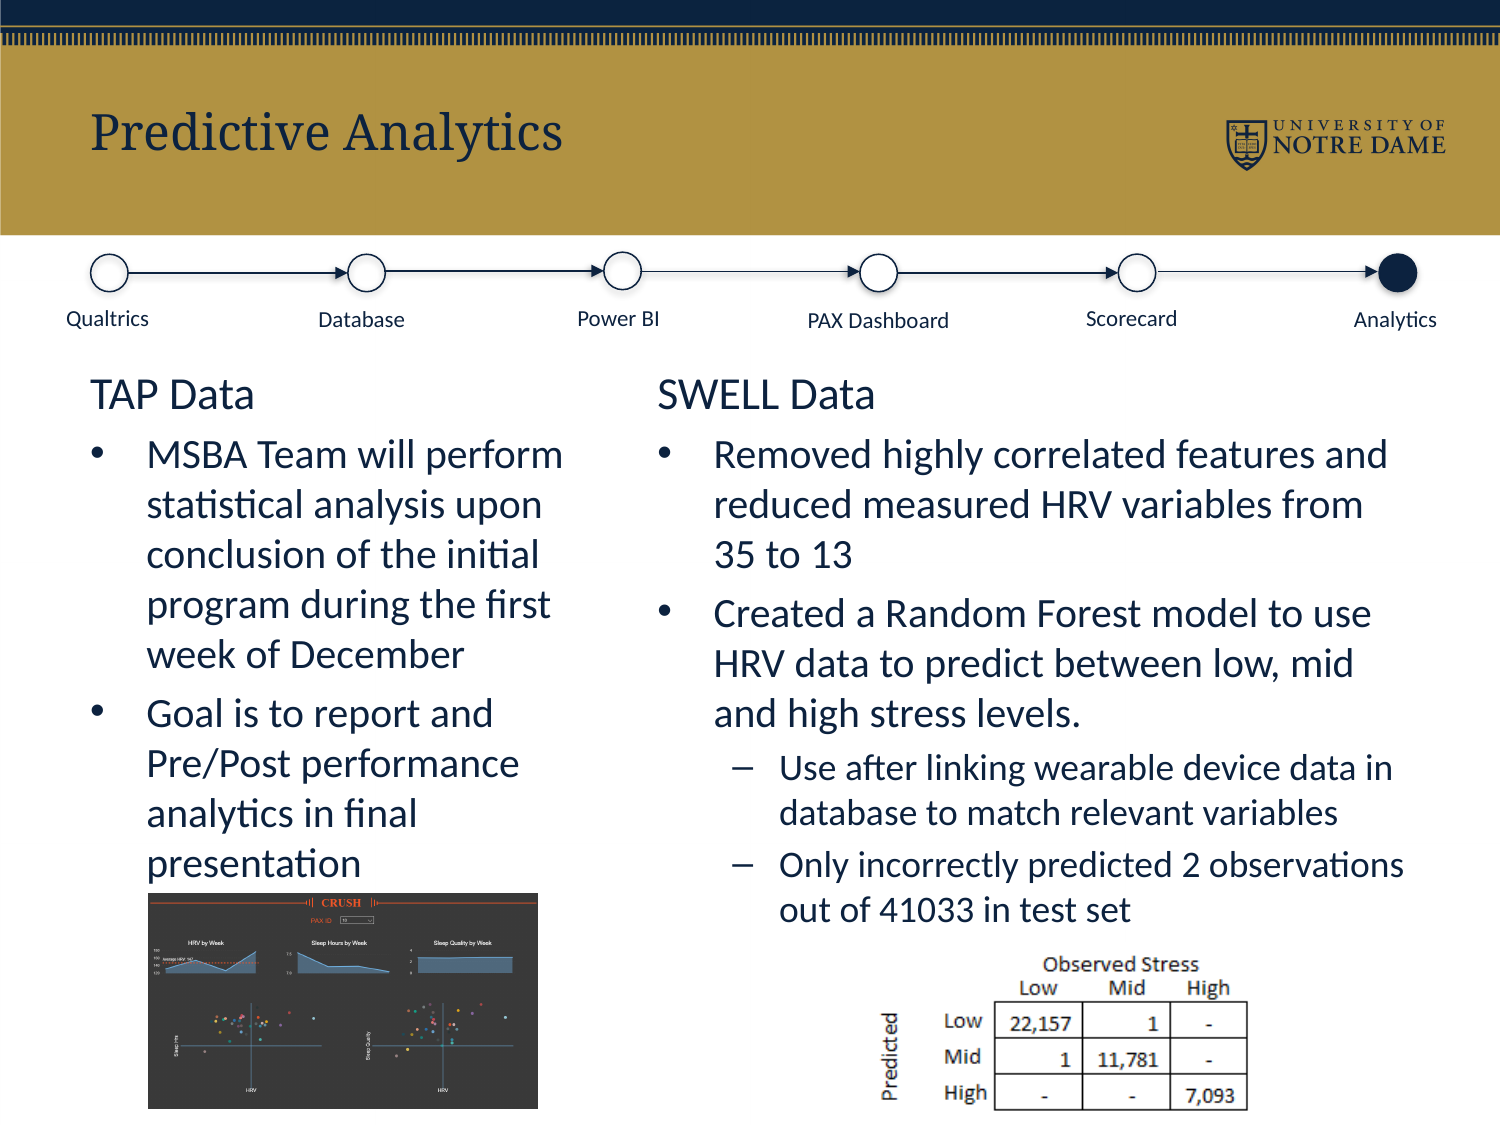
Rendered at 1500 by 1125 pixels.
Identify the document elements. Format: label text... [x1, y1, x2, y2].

text_box [1378, 253, 1418, 293]
text_box Analytics [1339, 297, 1454, 340]
text_box Scorecard [1071, 296, 1203, 339]
title Predictive Analytics [75, 93, 1275, 194]
text_box SWELL Data Removed highly correlated features and reduced measured HRV variables from 35 to 13 Created a Random Forest model to use HRV data to predict between low, mid and high stress levels. Use after linking wearable device data in database to match relevant variables Only incorrectly predicted 2 observations out of 41033 in test set [642, 356, 1426, 894]
text_box [603, 251, 642, 291]
text_box [859, 253, 899, 293]
text_box PAX Dashboard [789, 298, 968, 341]
text_box Power BI [562, 296, 679, 339]
text_box Qualtrics [51, 296, 168, 339]
text_box TAP Data MSBA Team will perform statistical analysis upon conclusion of the initial program during the first week of December Goal is to report and Pre/Post performance analytics in final presentation [75, 356, 636, 894]
text_box [1117, 253, 1157, 293]
text_box [347, 253, 386, 293]
picture [0, 0, 1500, 1125]
text_box [89, 253, 129, 293]
text_box Database [303, 297, 430, 340]
